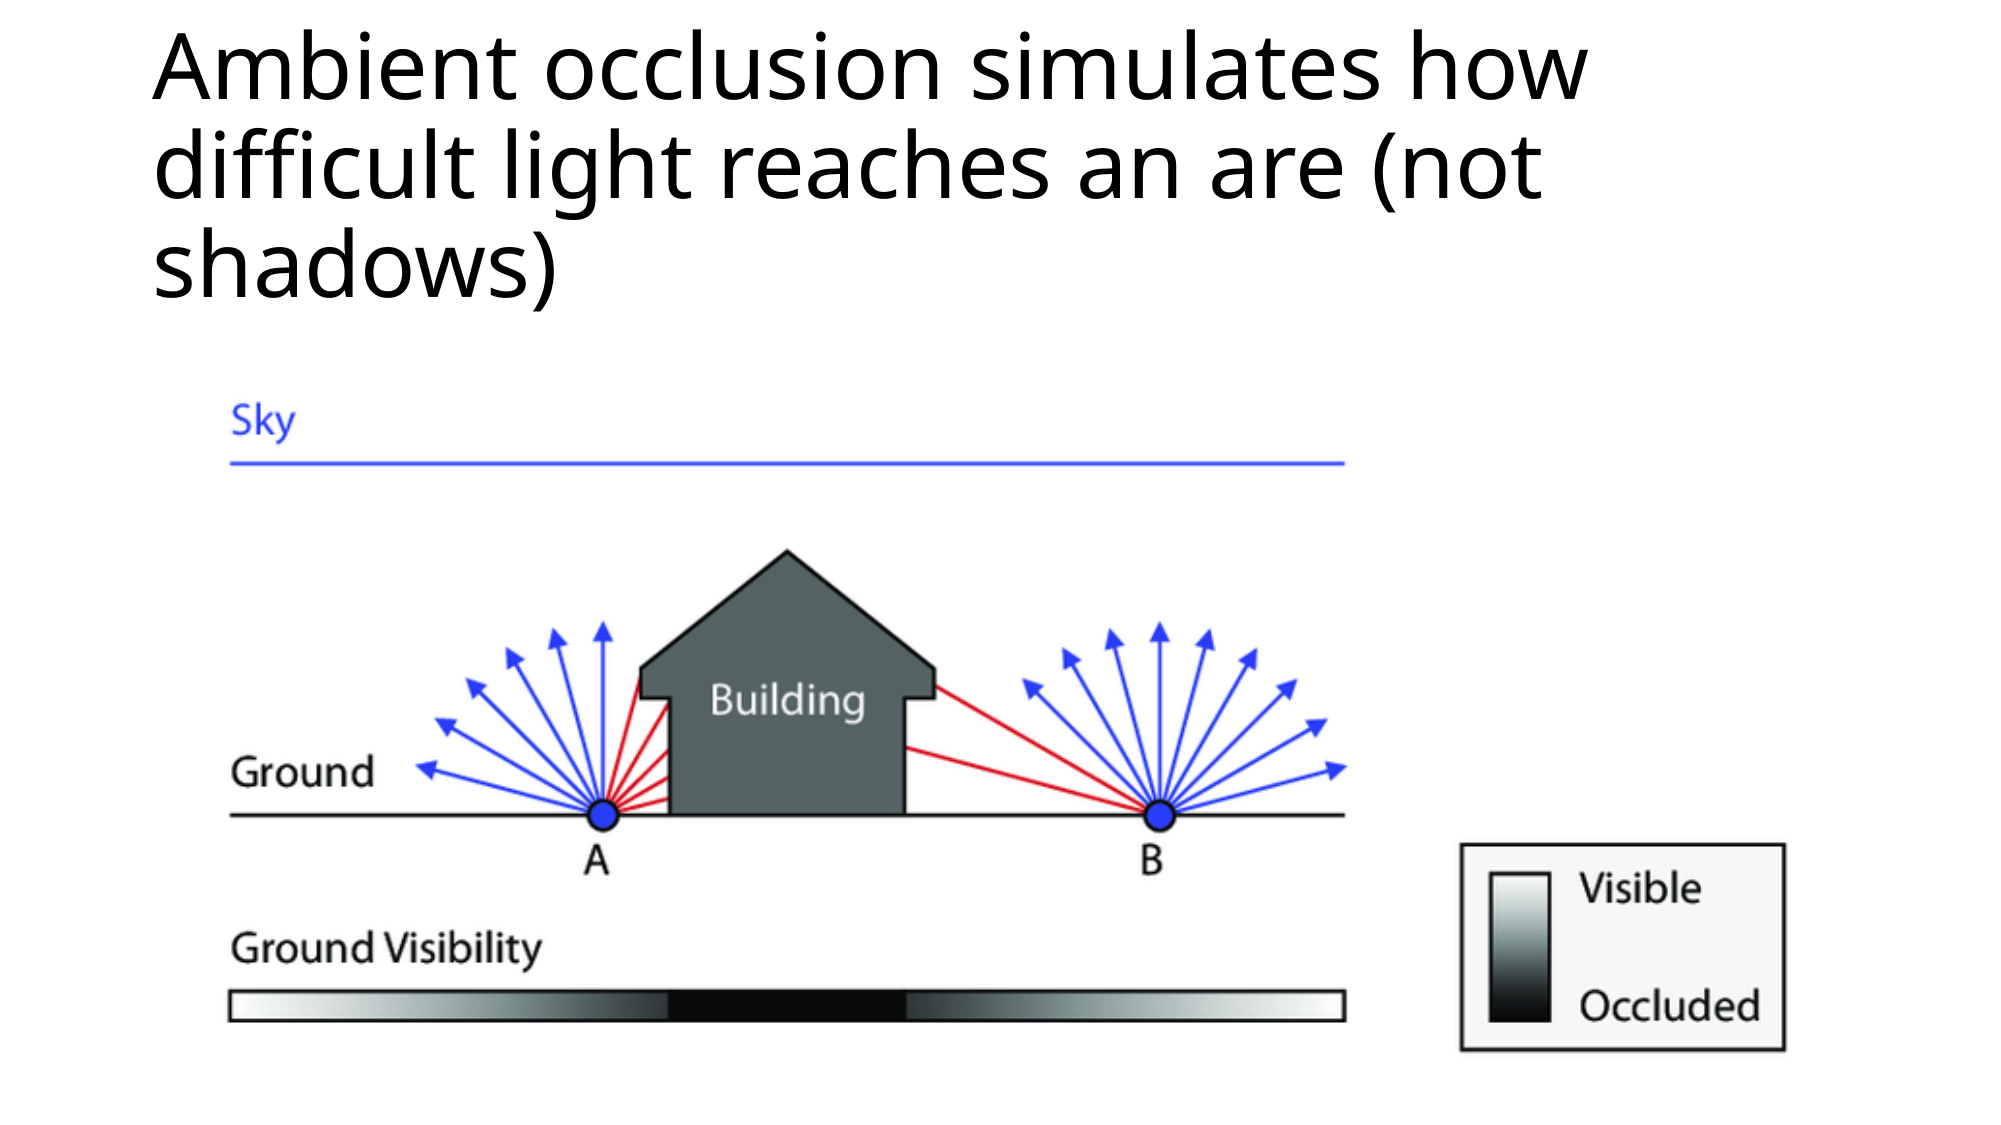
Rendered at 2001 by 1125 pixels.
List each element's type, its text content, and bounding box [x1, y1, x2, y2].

picture [201, 376, 1844, 1081]
title Ambient occlusion simulates how difficult light reaches an are (not shadows) [137, 59, 1863, 278]
